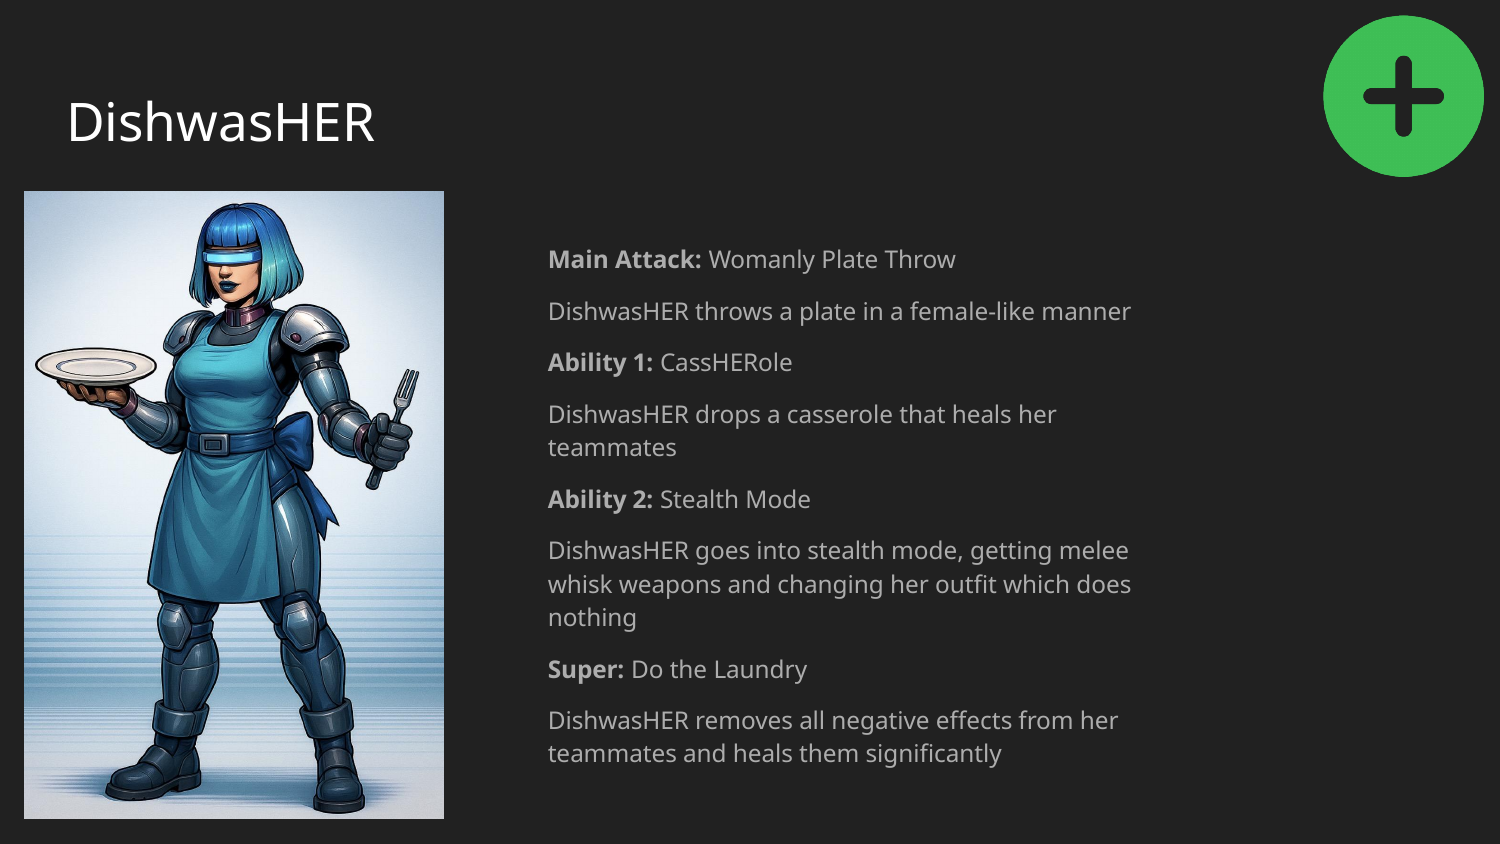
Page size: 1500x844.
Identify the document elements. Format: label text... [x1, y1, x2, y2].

picture [1307, 0, 1500, 193]
title DishwasHER [51, 72, 1302, 167]
list Main Attack: Womanly Plate Throw DishwasHER throws a plate in a female-like manner Ability 1: CassHERole DishwasHER drops a casserole that heals her teammates Ability 2: Stealth Mode DishwasHER goes into stealth mode, getting melee whisk weapons and changing her outfit which does nothing Super: Do the Laundry DishwasHER removes all negative effects from her teammates and heals them significantly [532, 225, 1190, 786]
picture [24, 191, 444, 819]
